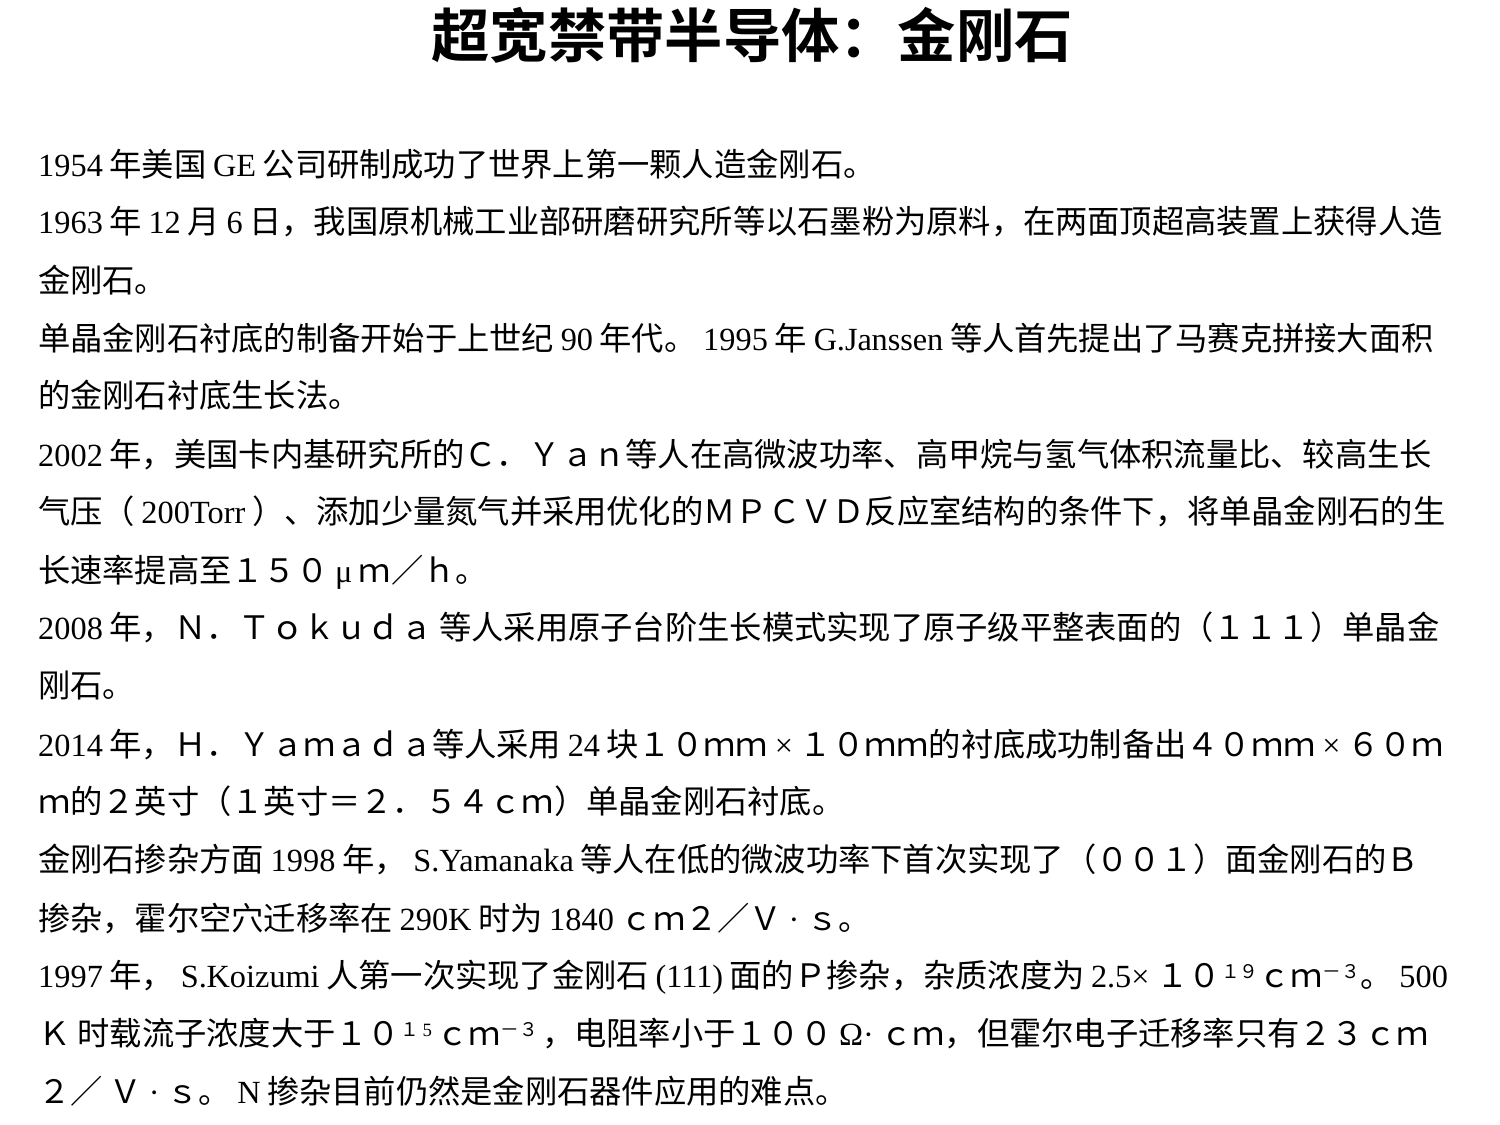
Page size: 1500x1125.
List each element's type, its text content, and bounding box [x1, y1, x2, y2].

text_box 超宽禁带半导体：金刚石 [105, 0, 1400, 117]
text_box 1954年美国GE公司研制成功了世界上第一颗人造金刚石。 1963年12月6日，我国原机械工业部研磨研究所等以石墨粉为原料，在两面顶超高装置上获得人造金刚石。 单晶金刚石衬底的制备开始于上世纪90年代。1995年G.Janssen等人首先提出了马赛克拼接大面积的金刚石衬底生长法。 2002年，美国卡内基研究所的Ｃ．Ｙａｎ等人在高微波功率、高甲烷与氢气体积流量比、较高生长气压（200Torr）、添加少量氮气并采用优化的ＭＰＣＶＤ反应室结构的条件下，将单晶金刚石的生长速率提高至１５０μｍ／ｈ。 2008年，Ｎ．Ｔｏｋｕｄａ 等人采用原子台阶生长模式实现了原子级平整表面的（１１１）单晶金刚石。 2014年，Ｈ．Ｙａｍａｄａ等人采用24块１０ｍｍ×１０ｍｍ的衬底成功制备出４０ｍｍ×６０ｍｍ的２英寸（１英寸＝２．５４ｃｍ）单晶金刚石衬底。 金刚石掺杂方面1998年，S.Yamanaka等人在低的微波功率下首次实现了（００１）面金刚石的Ｂ掺杂，霍尔空穴迁移率在290K时为1840ｃｍ２／Ｖ·ｓ。 1997年，S.Koizumi人第一次实现了金刚石(111)面的Ｐ掺杂，杂质浓度为2.5×１０１９ｃｍ－３。500Ｋ 时载流子浓度大于１０１5ｃｍ－３ ，电阻率小于１００Ω·ｃｍ，但霍尔电子迁移率只有２３ｃｍ２／ Ｖ·ｓ。N掺杂目前仍然是金刚石器件应用的难点。 [23, 117, 1465, 1125]
